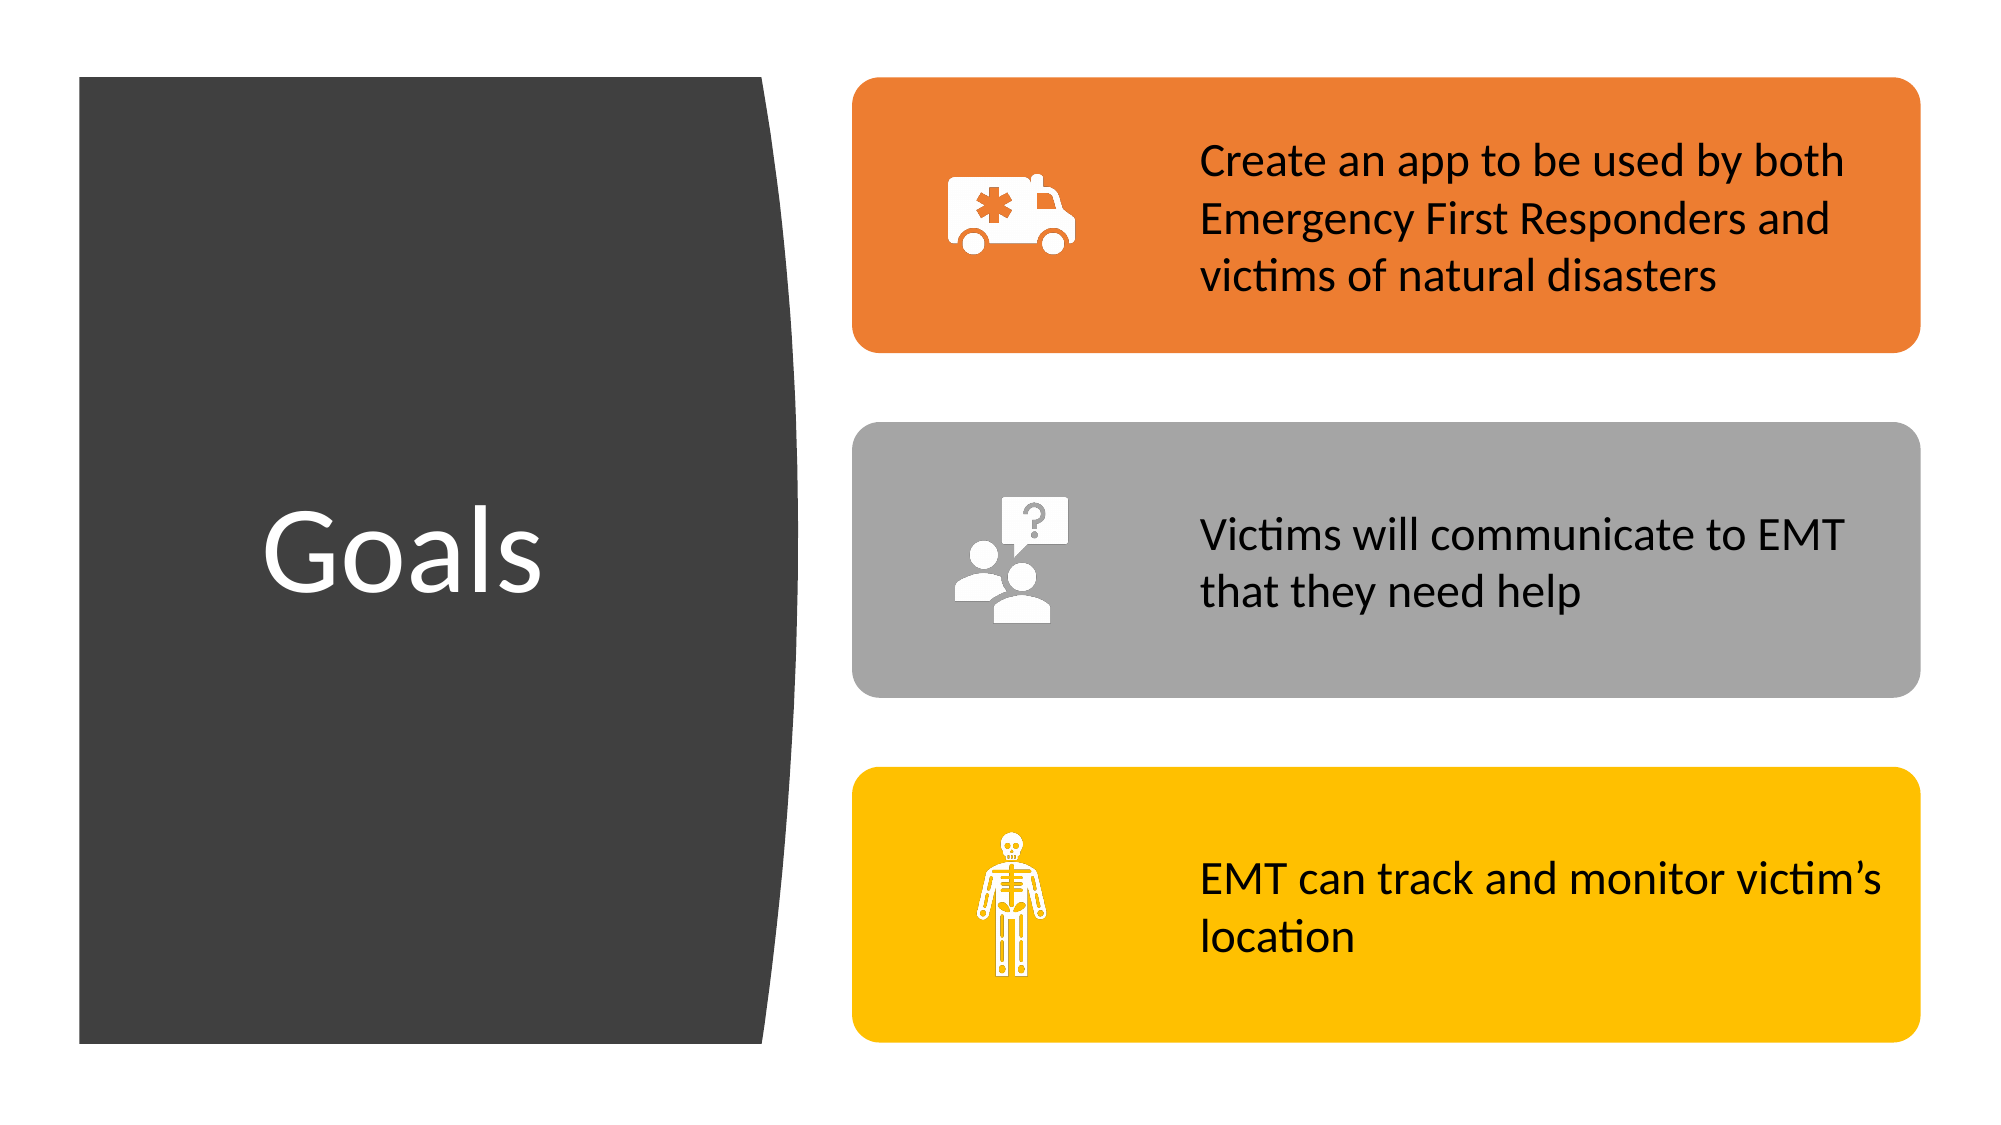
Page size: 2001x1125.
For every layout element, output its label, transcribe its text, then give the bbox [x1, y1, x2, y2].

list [852, 77, 1921, 1043]
text_box Goals [247, 460, 560, 625]
text_box [78, 76, 800, 1045]
